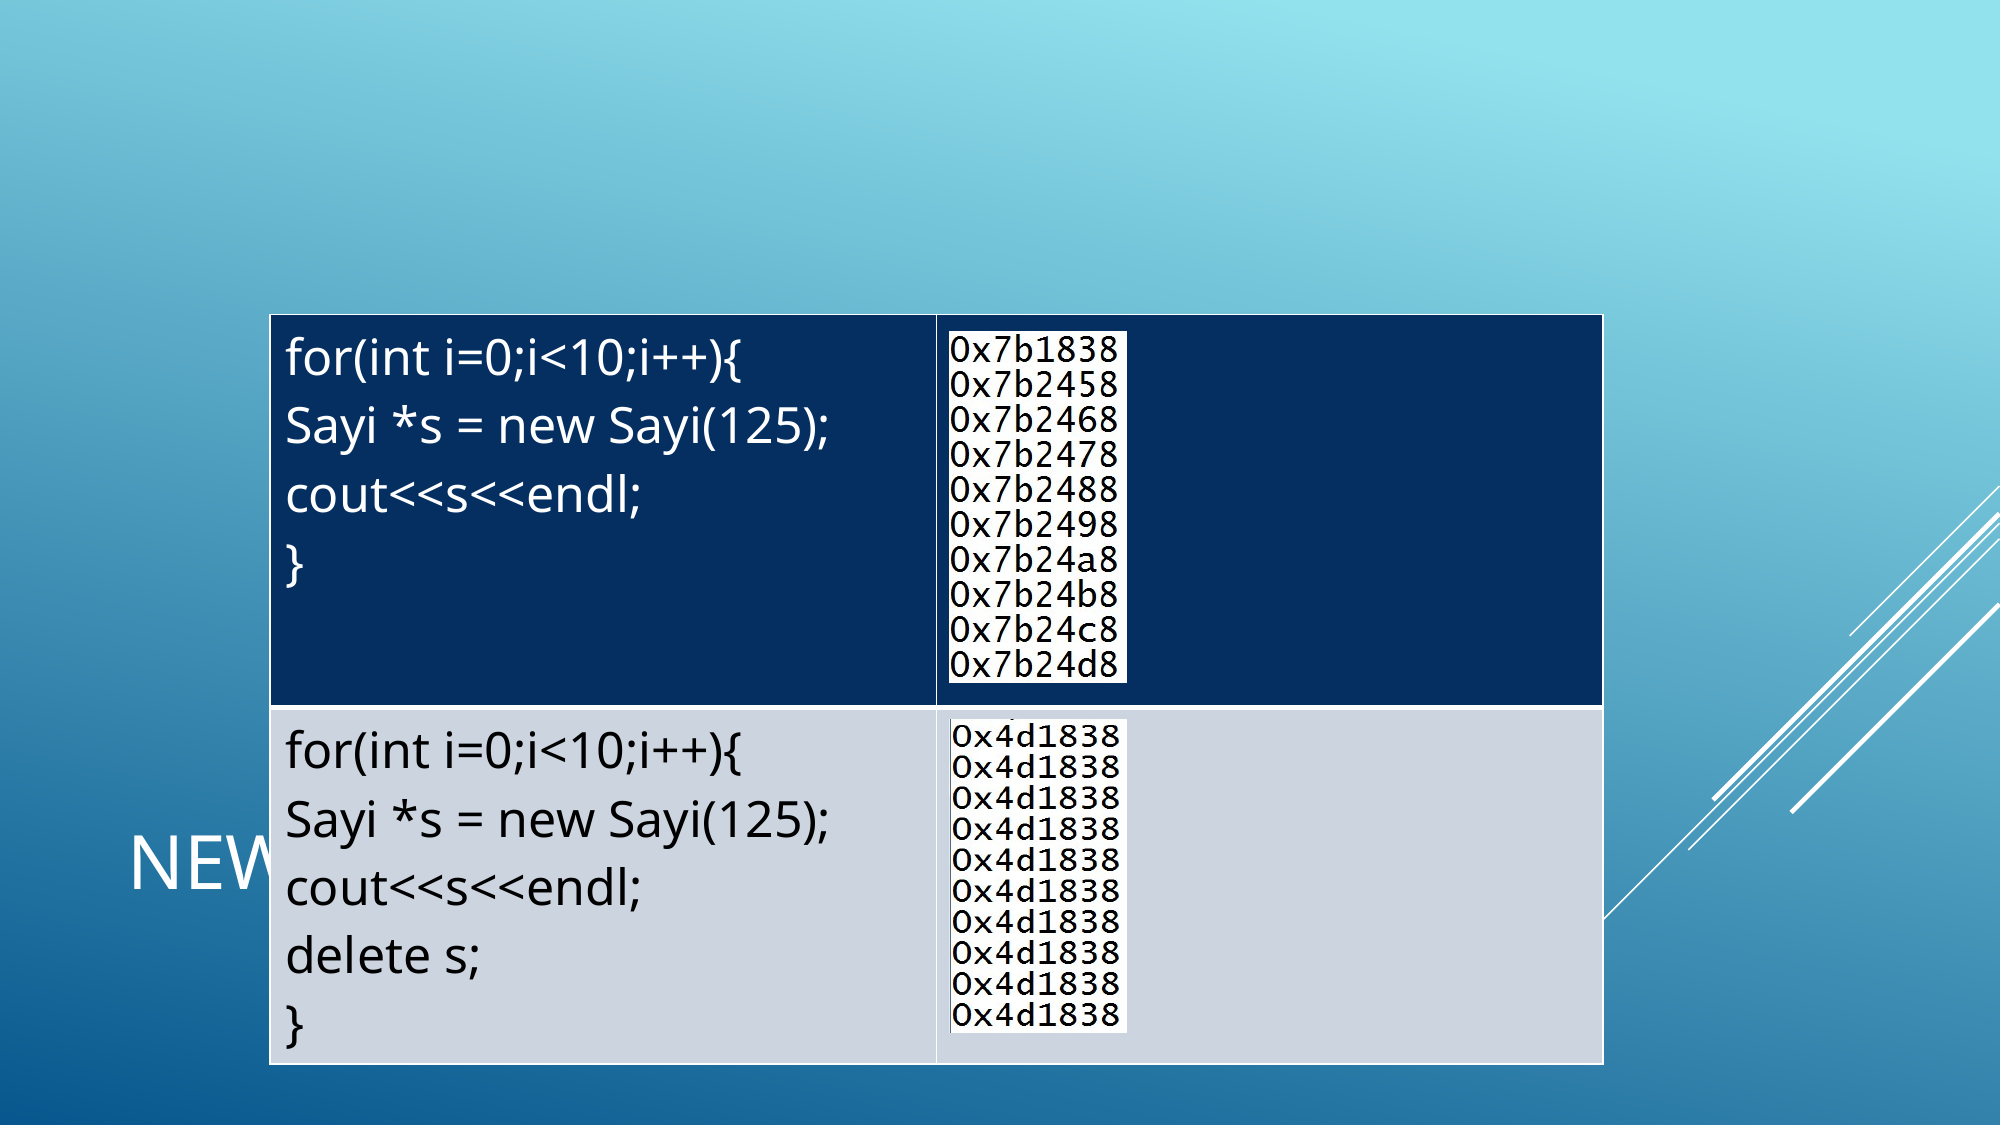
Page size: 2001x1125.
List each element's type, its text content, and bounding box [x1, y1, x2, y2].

picture [949, 719, 1127, 1034]
table_cell for(int i=0;i<10;i++){ Sayi *s = new Sayi(125); cout<<s<<endl; delete s; } [271, 710, 936, 1063]
picture [949, 331, 1127, 683]
table_header [937, 315, 1602, 705]
table_header for(int i=0;i<10;i++){ Sayi *s = new Sayi(125); cout<<s<<endl; } [271, 315, 936, 705]
table_cell [937, 710, 1602, 1063]
title NEW OPERATÖRÜ [112, 736, 269, 984]
